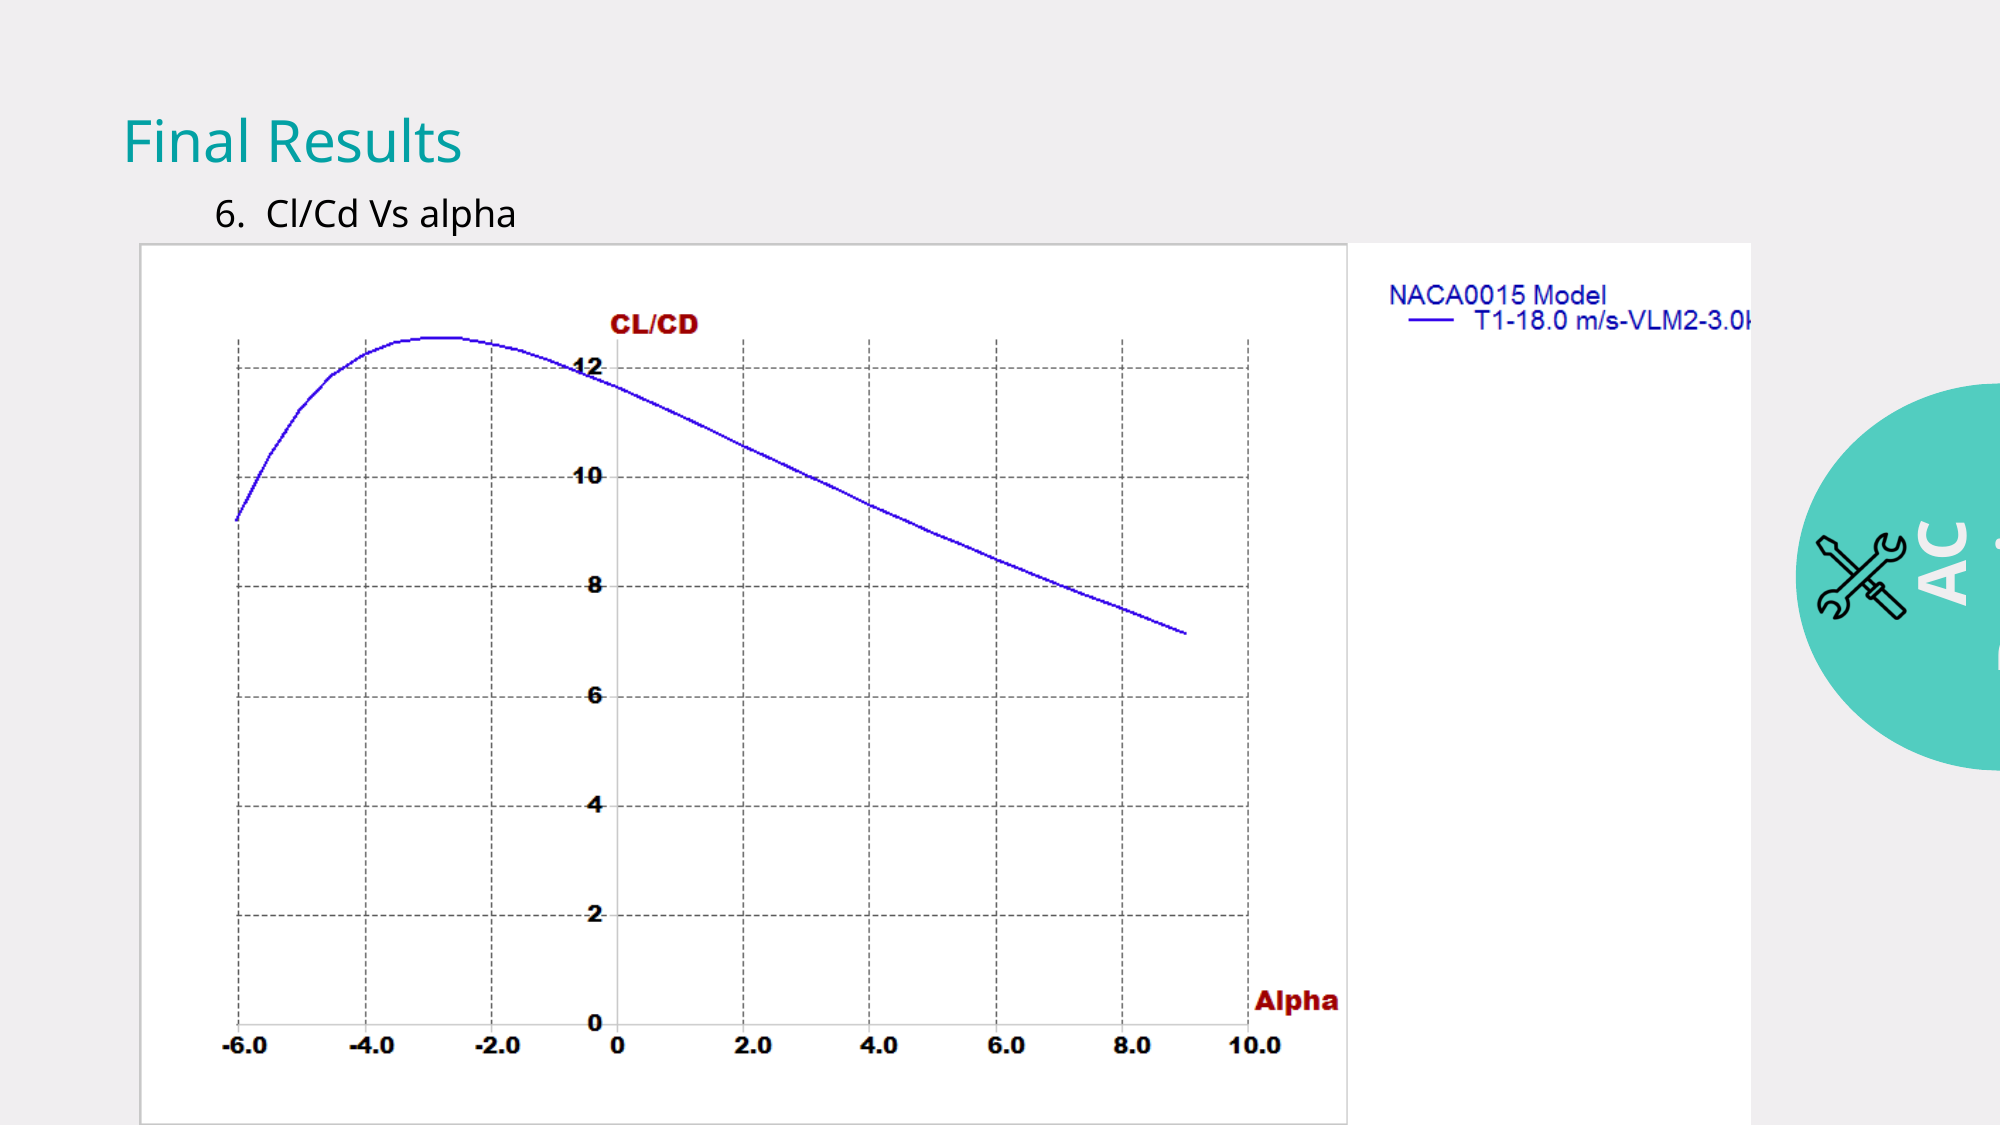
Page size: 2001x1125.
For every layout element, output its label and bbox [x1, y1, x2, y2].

text_box [0, 0, 2000, 1125]
picture [139, 243, 1751, 1125]
